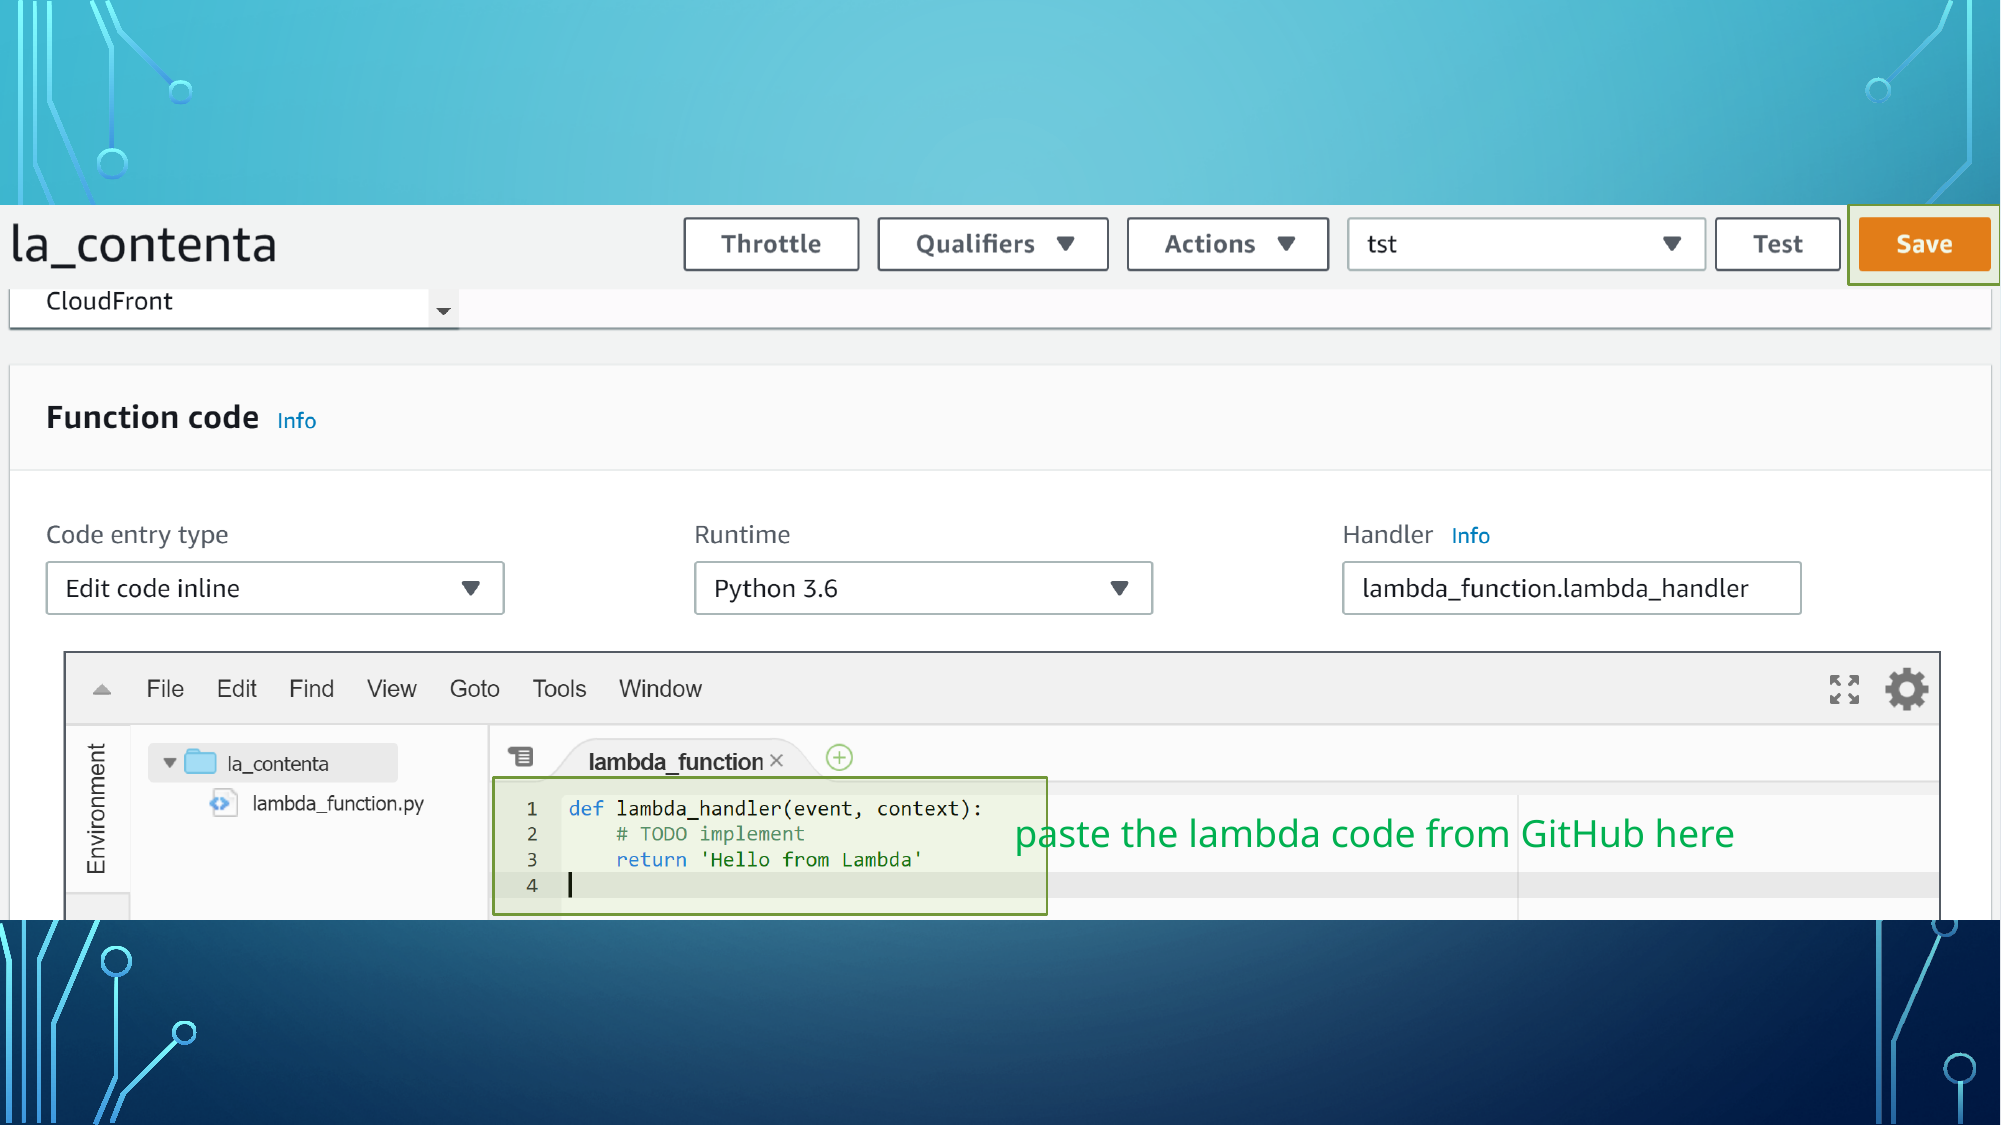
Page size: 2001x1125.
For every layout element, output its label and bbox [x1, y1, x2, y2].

picture [0, 204, 2000, 921]
